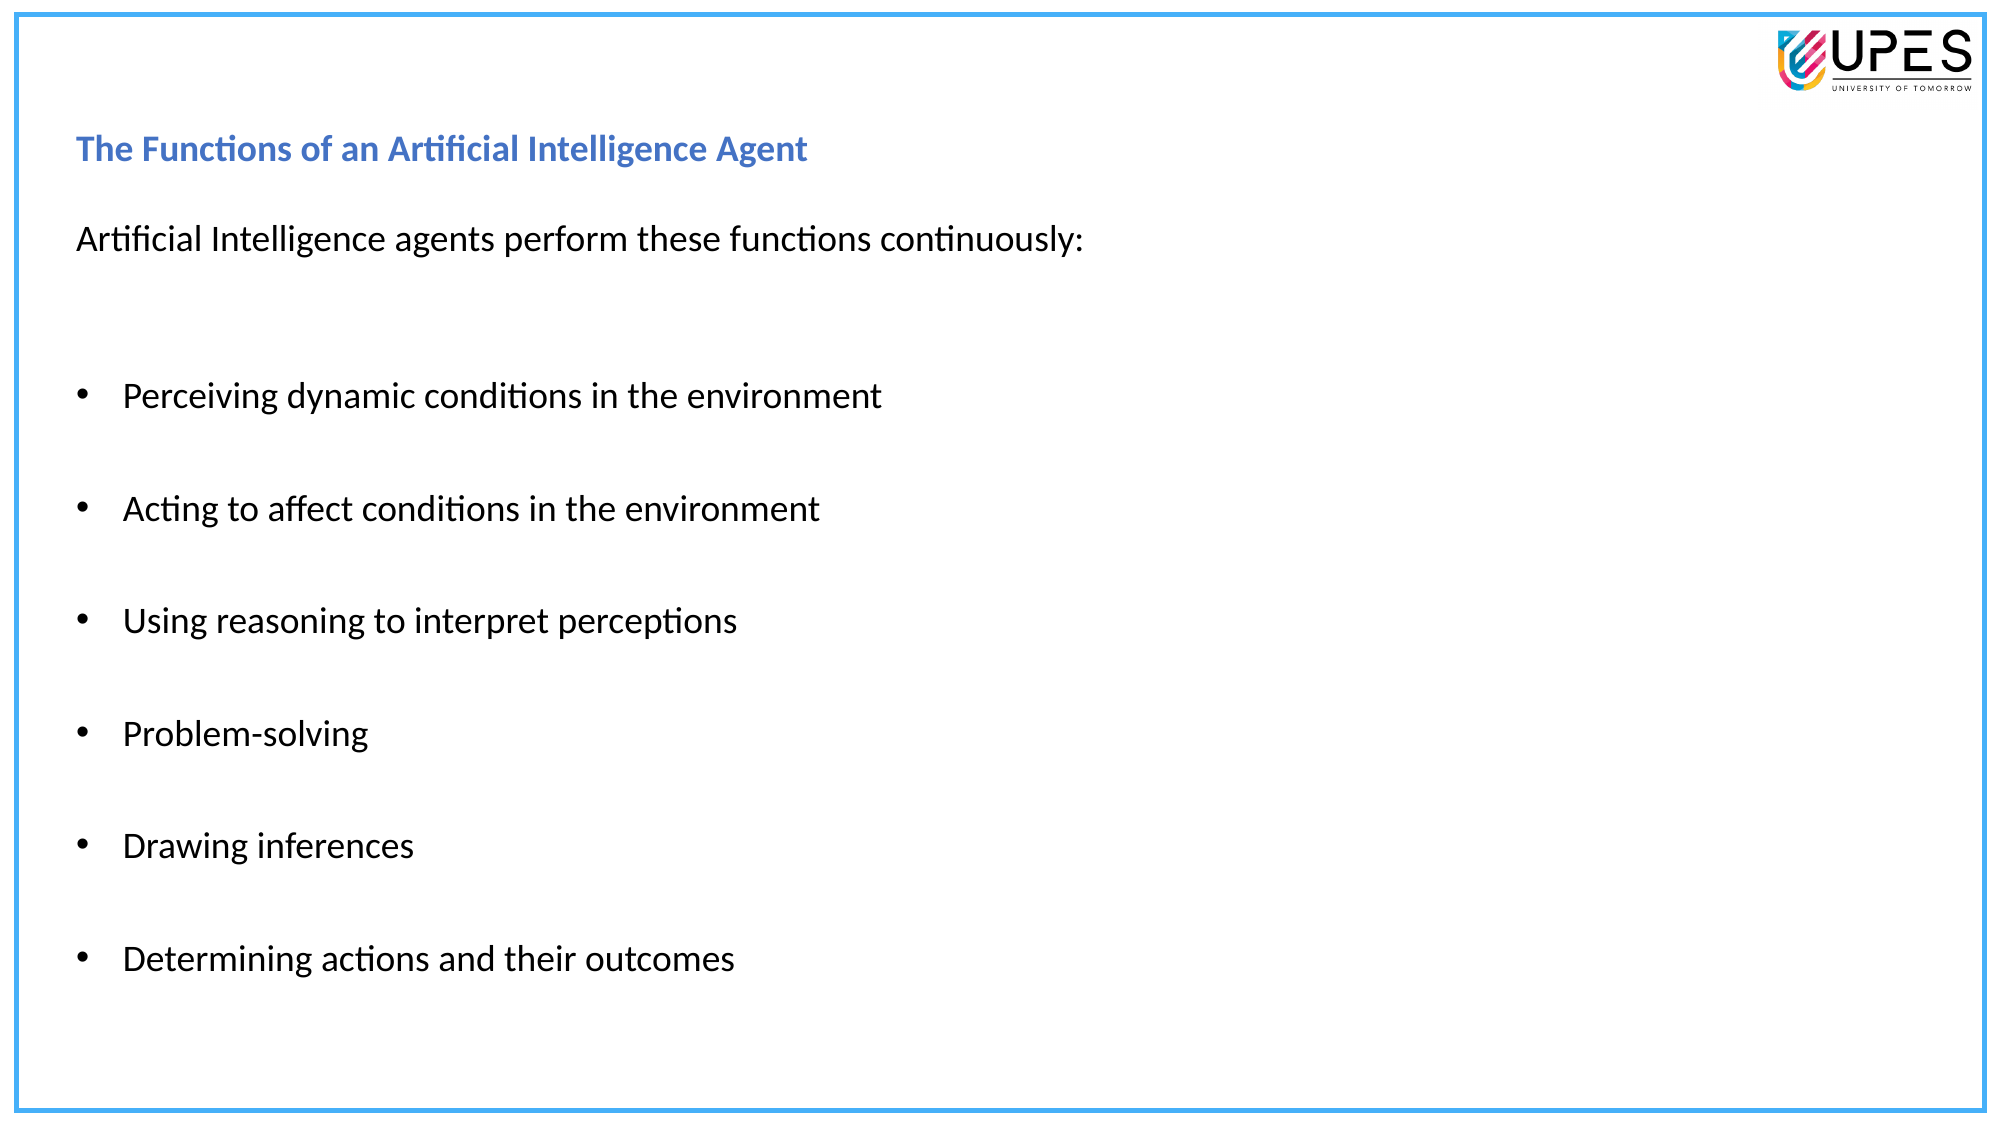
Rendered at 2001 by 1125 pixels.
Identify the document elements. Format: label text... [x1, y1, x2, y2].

text_box The Functions of an Artificial Intelligence Agent Artificial Intelligence agents perform these functions continuously: Perceiving dynamic conditions in the environment Acting to affect conditions in the environment Using reasoning to interpret perceptions Problem-solving Drawing inferences Determining actions and their outcomes [61, 116, 1939, 986]
picture [1758, 20, 1978, 110]
